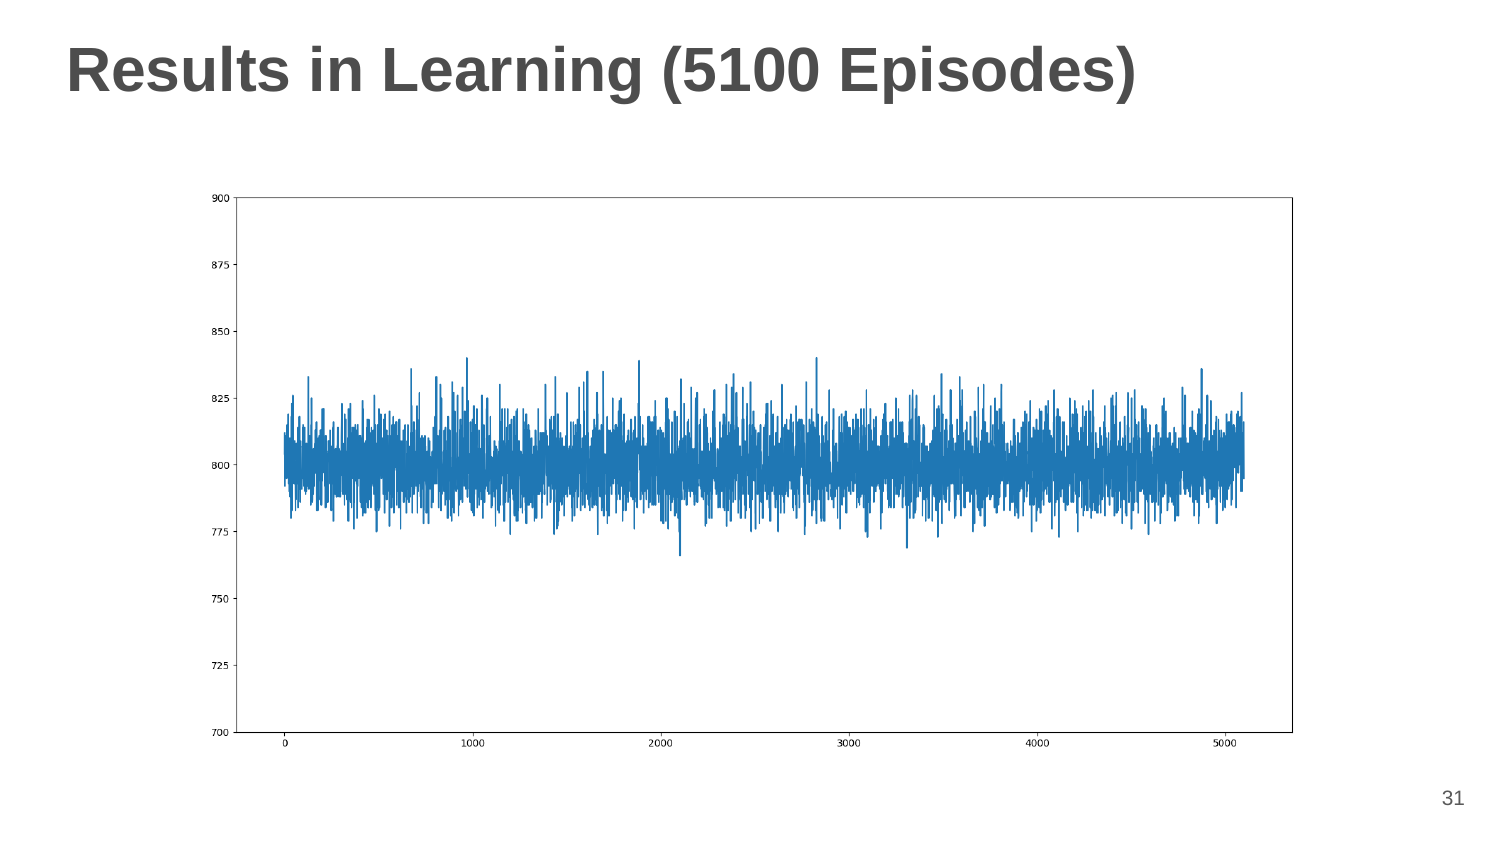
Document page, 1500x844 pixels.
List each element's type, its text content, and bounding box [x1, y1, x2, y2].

slide_number 31 [1389, 764, 1480, 830]
title Results in Learning (5100 Episodes) [51, 14, 1449, 109]
picture [197, 186, 1303, 753]
